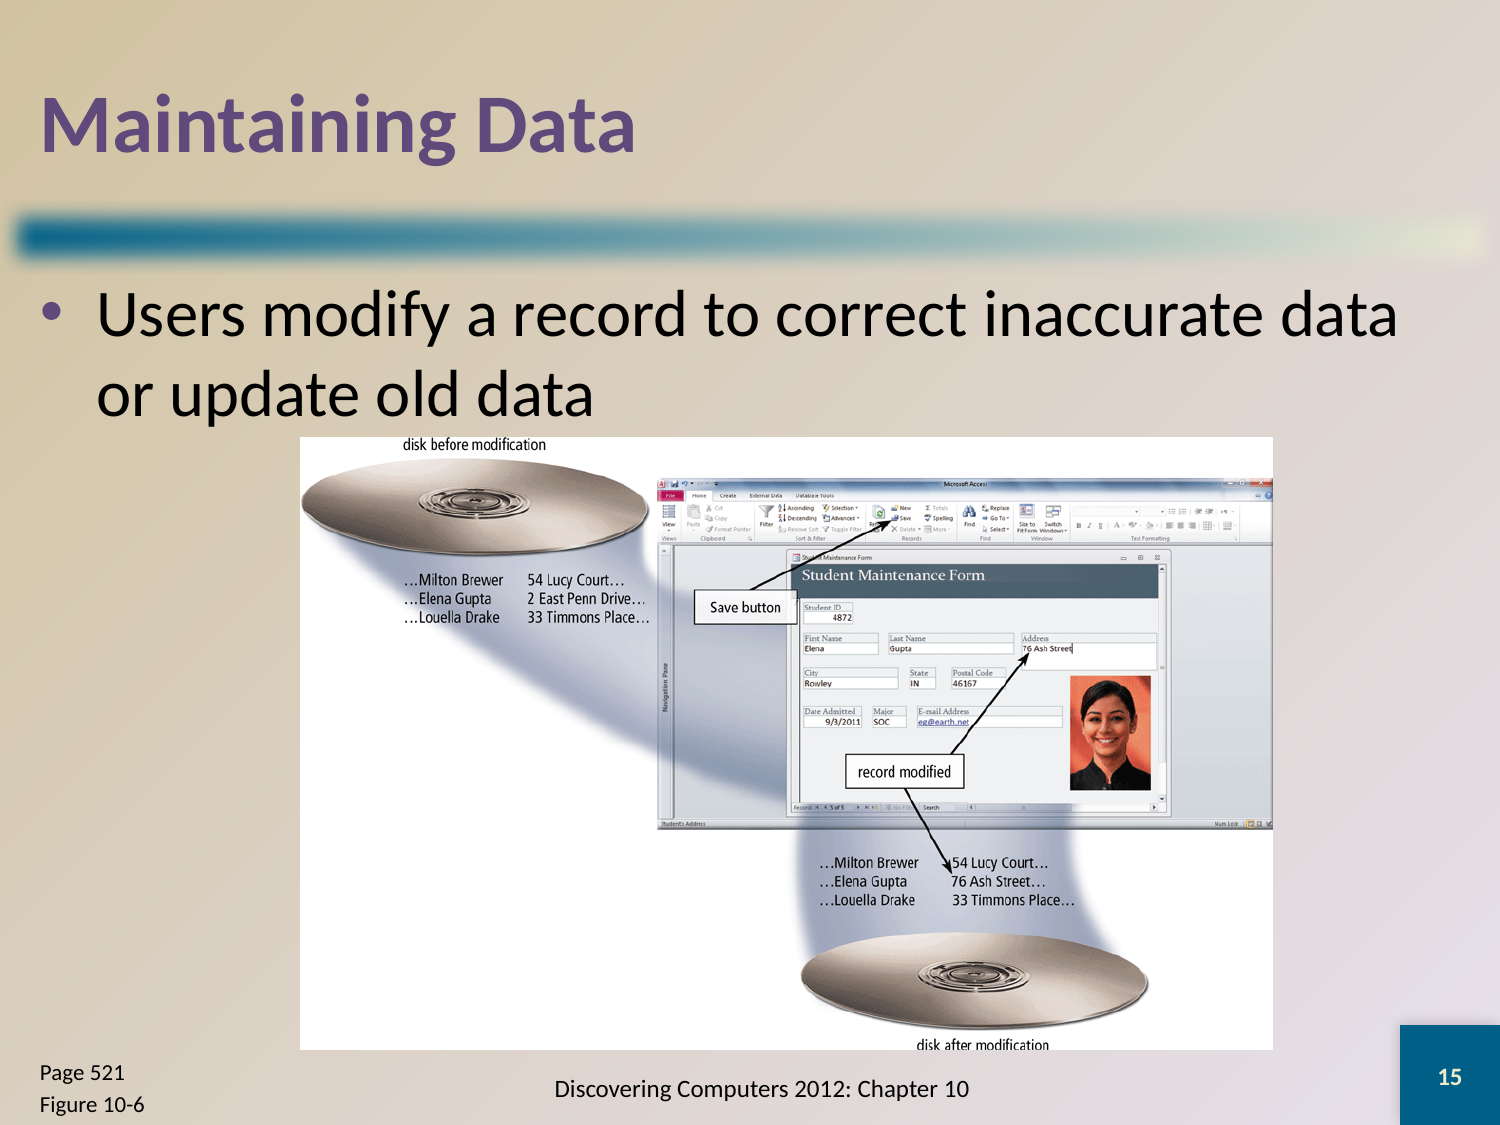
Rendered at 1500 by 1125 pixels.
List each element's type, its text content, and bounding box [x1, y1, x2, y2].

list Users modify a record to correct inaccurate data or update old data [24, 262, 1475, 1025]
slide_number 15 [1400, 1025, 1500, 1125]
picture [299, 437, 1273, 1051]
list Page 521 Figure 10-6 [24, 1050, 300, 1125]
title Maintaining Data [24, 24, 1475, 213]
footer Discovering Computers 2012: Chapter 10 [450, 1059, 1075, 1125]
